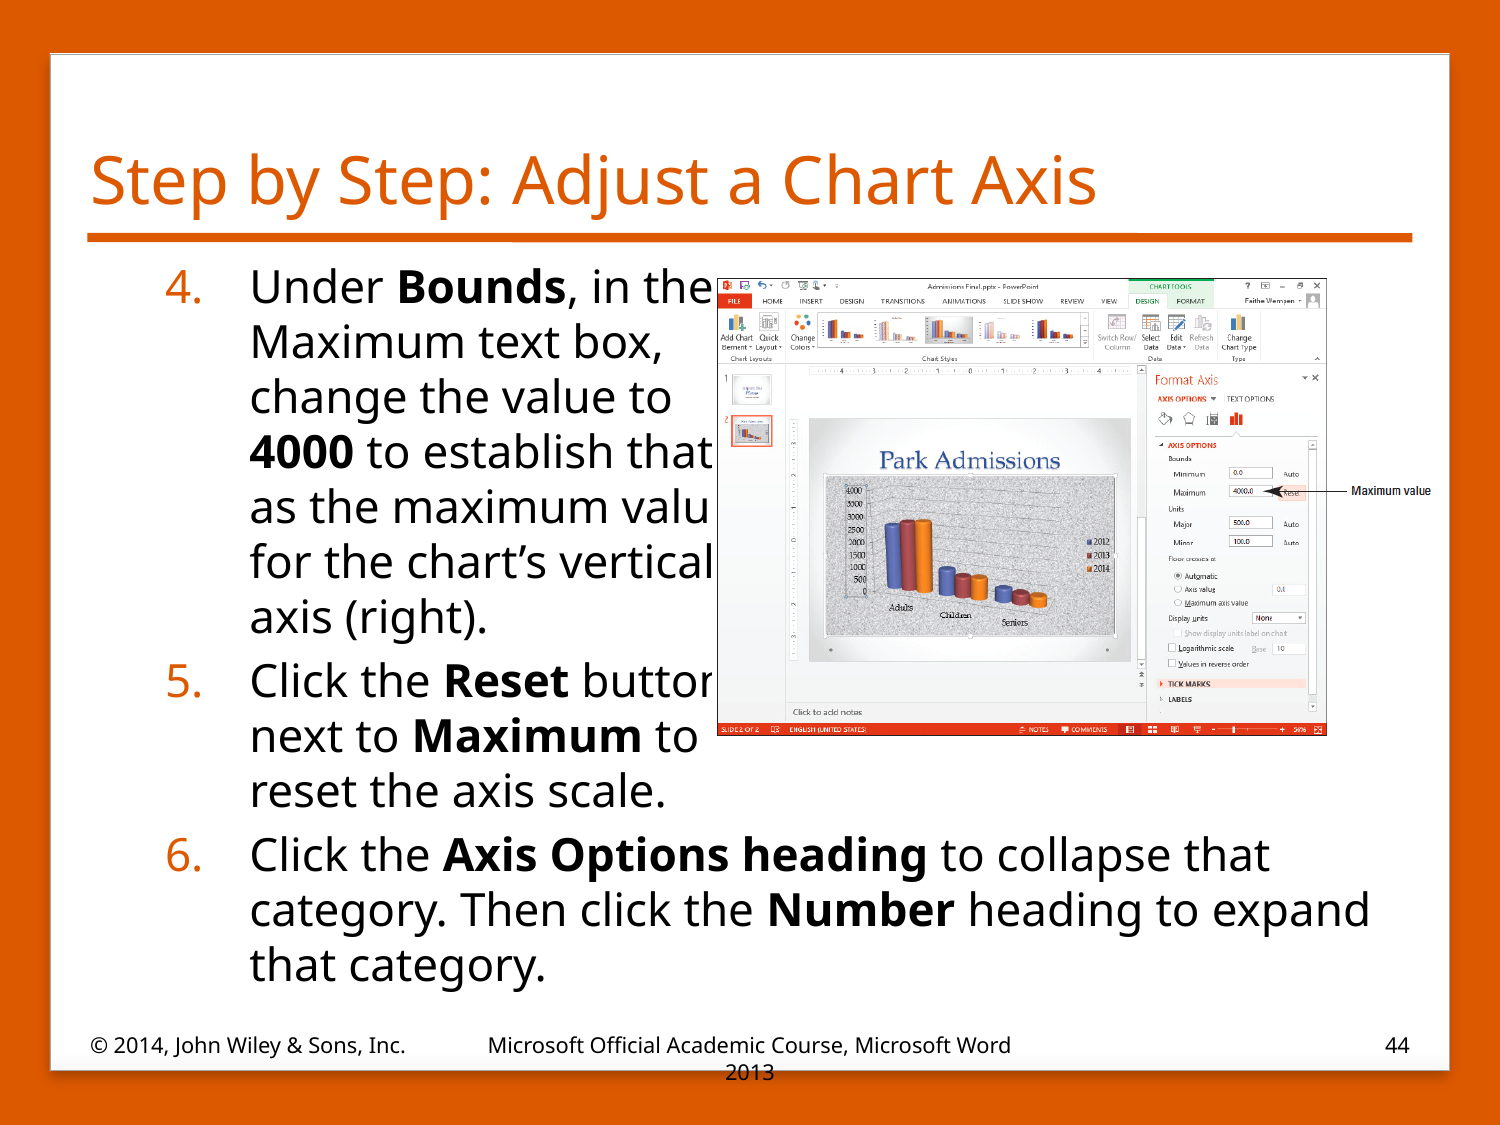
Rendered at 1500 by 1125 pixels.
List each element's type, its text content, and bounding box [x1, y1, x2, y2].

picture [712, 274, 1438, 744]
slide_number 44 [1074, 1024, 1426, 1103]
list Under Bounds, in the Maximum text box, change the value to 4000 to establish that as the maximum value for the chart’s vertical axis (right). Click the Reset button next to Maximum to reset the axis scale. Click the Axis Options heading to collapse that category. Then click the Number heading to expand that category. [75, 249, 1425, 1063]
slide_number © 2014, John Wiley & Sons, Inc. [74, 1024, 426, 1103]
title Step by Step: Adjust a Chart Axis [74, 74, 1426, 226]
footer Microsoft Official Academic Course, Microsoft Word 2013 [449, 1024, 1051, 1103]
